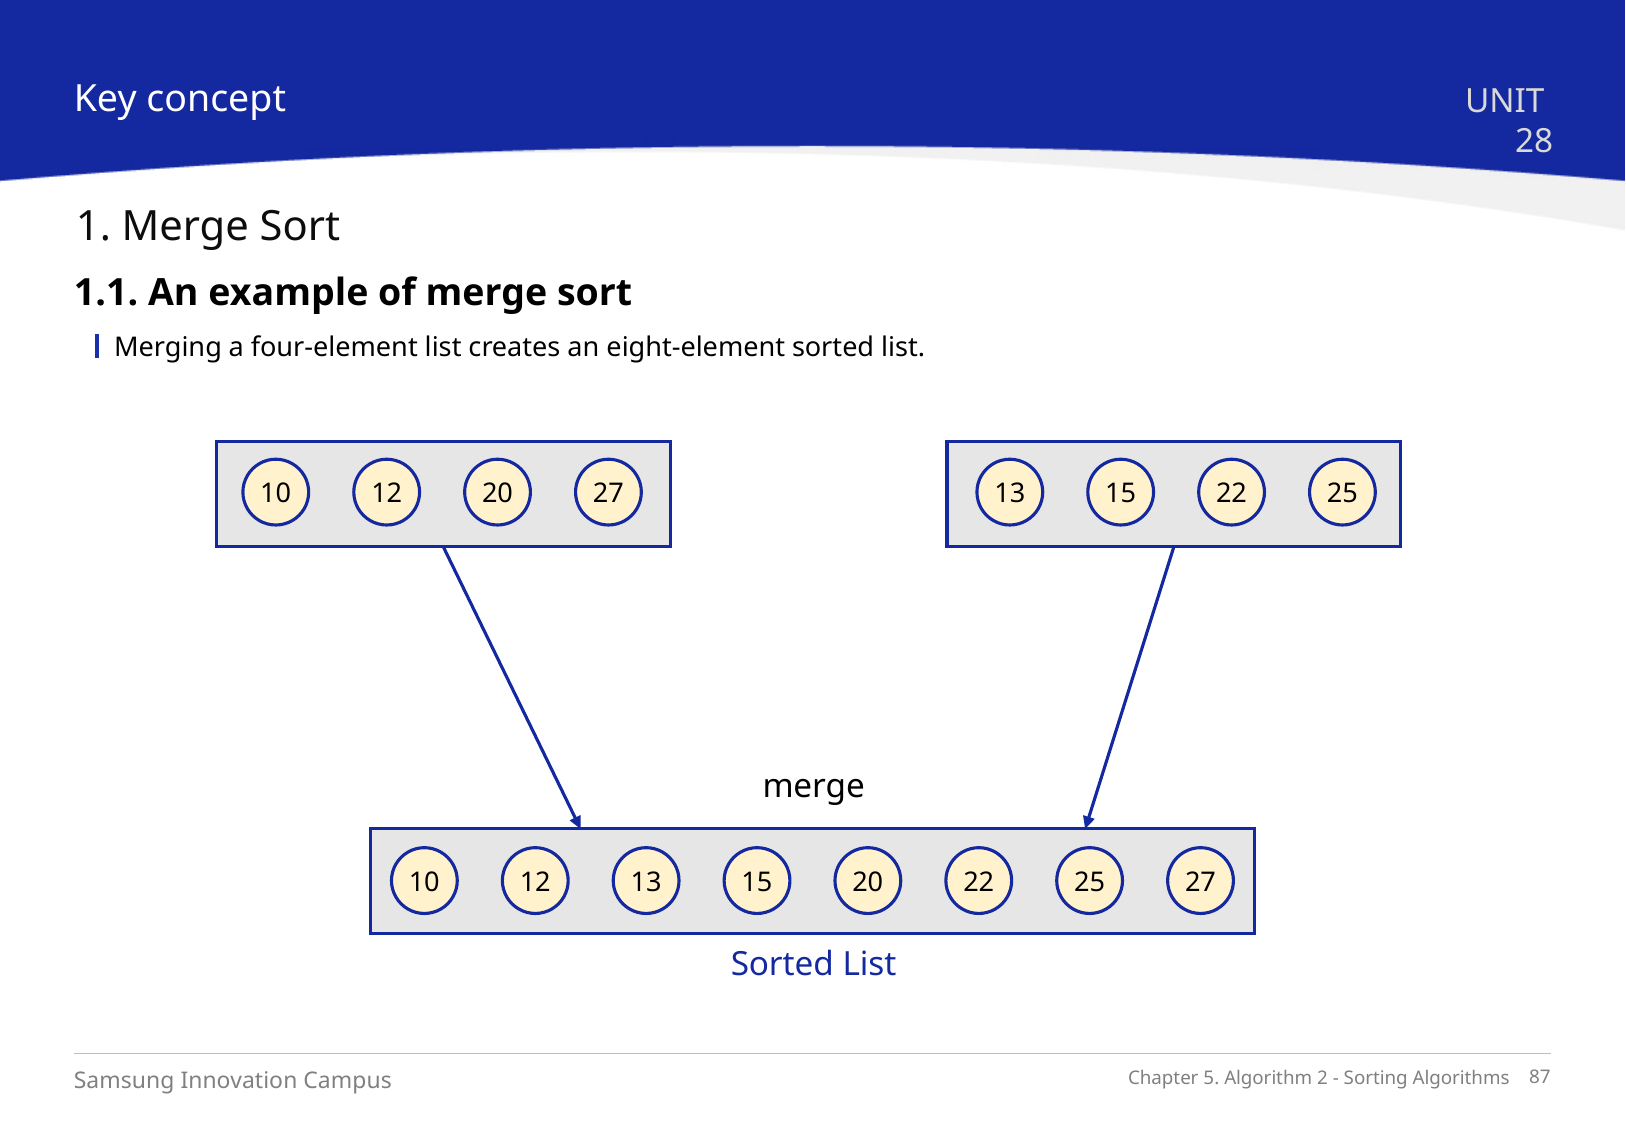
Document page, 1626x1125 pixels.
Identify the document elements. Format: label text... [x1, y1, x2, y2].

text_box 1. Merge Sort [75, 198, 1554, 250]
text_box UNIT 28 [1422, 78, 1554, 159]
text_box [216, 441, 1401, 991]
picture [0, 0, 1625, 1125]
text_box Key concept [73, 73, 981, 120]
text_box 1.1. An example of merge sort [59, 260, 872, 320]
text_box Merging a four-element list creates an eight-element sorted list. [94, 329, 1554, 363]
